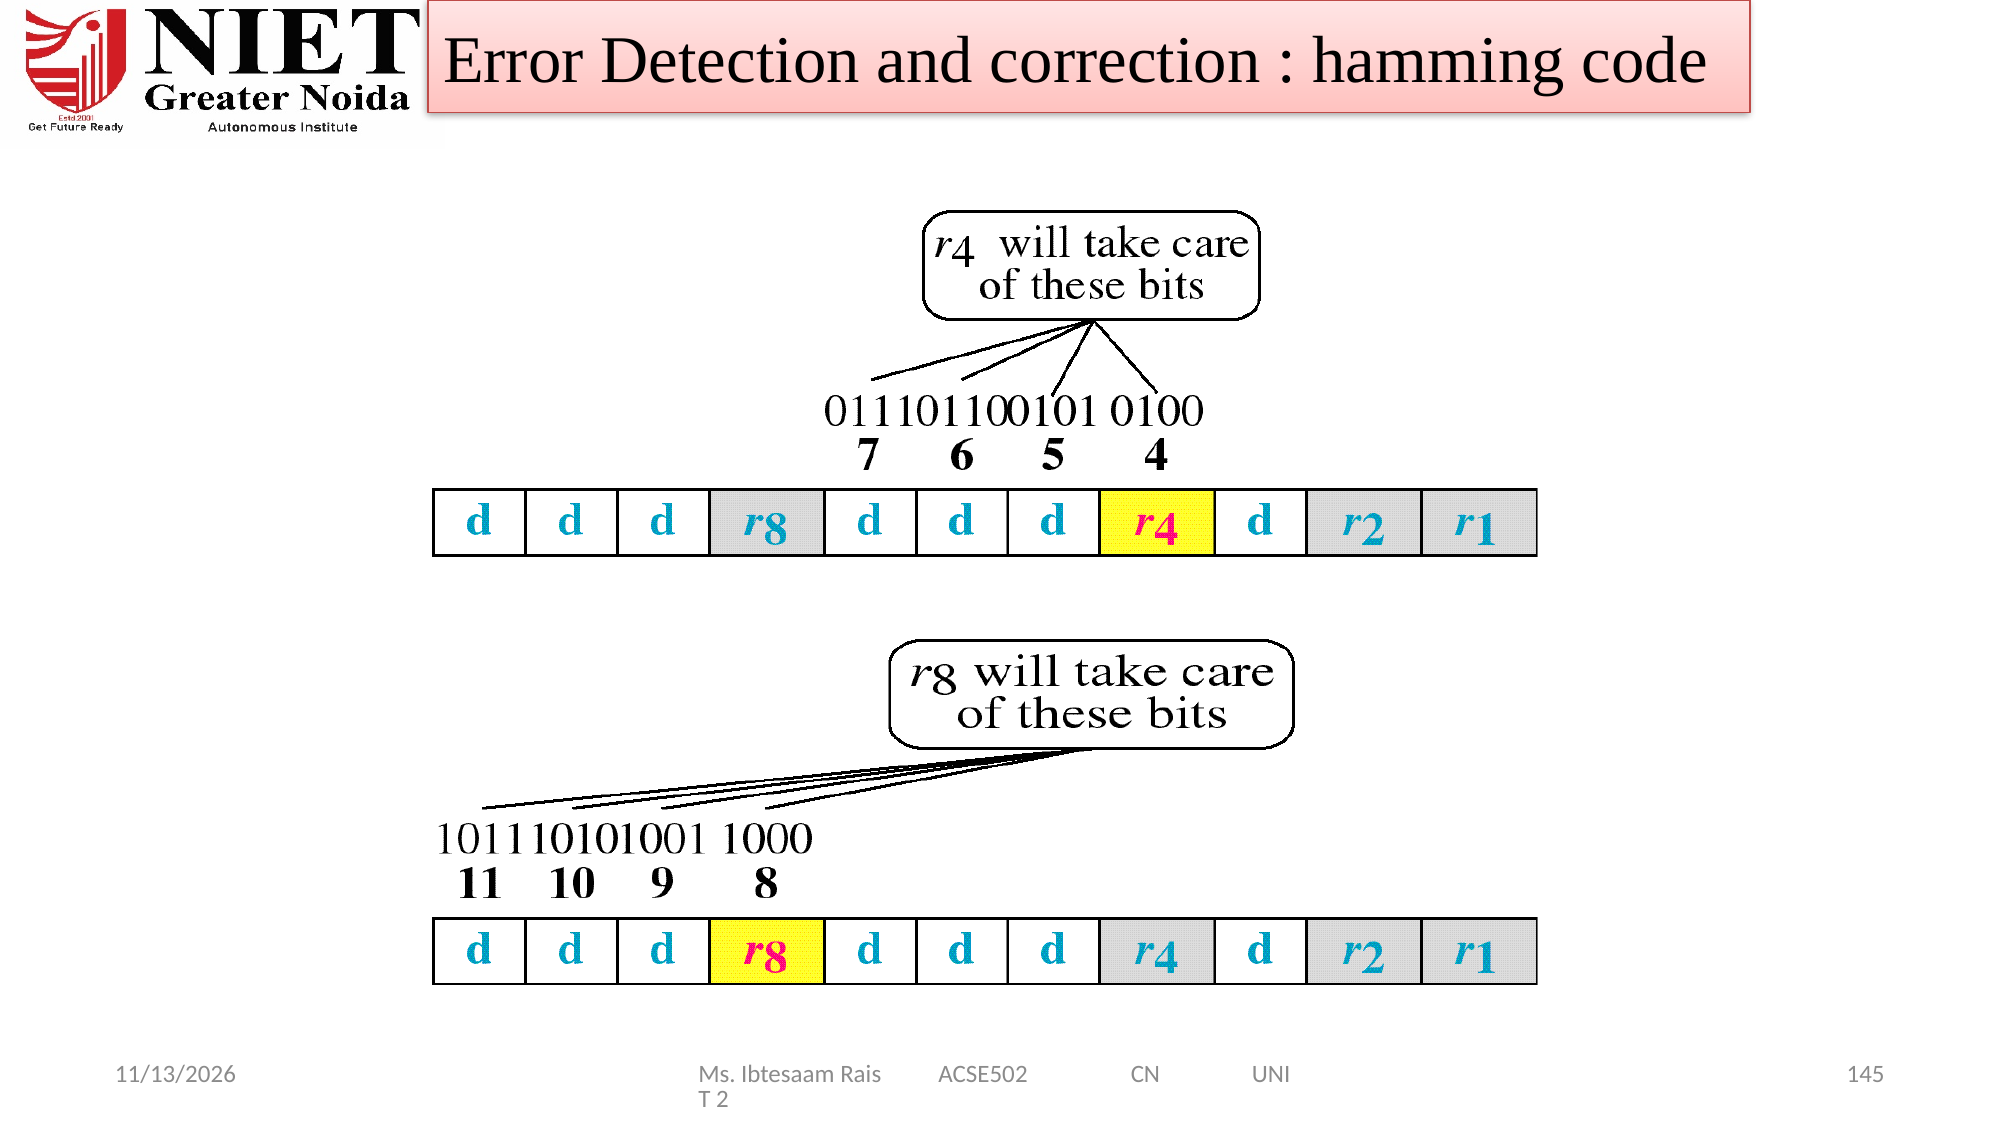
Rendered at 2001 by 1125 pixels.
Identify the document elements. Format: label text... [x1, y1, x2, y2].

text_box Error Detection and correction : hamming code [427, 0, 1751, 113]
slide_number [99, 1042, 567, 1103]
picture [0, 0, 445, 149]
footer Ms. Ibtesaam Rais ACSE502 CN UNIT 2 [683, 1042, 1317, 1103]
slide_number 145 [1433, 1042, 1900, 1103]
picture [431, 209, 1538, 985]
